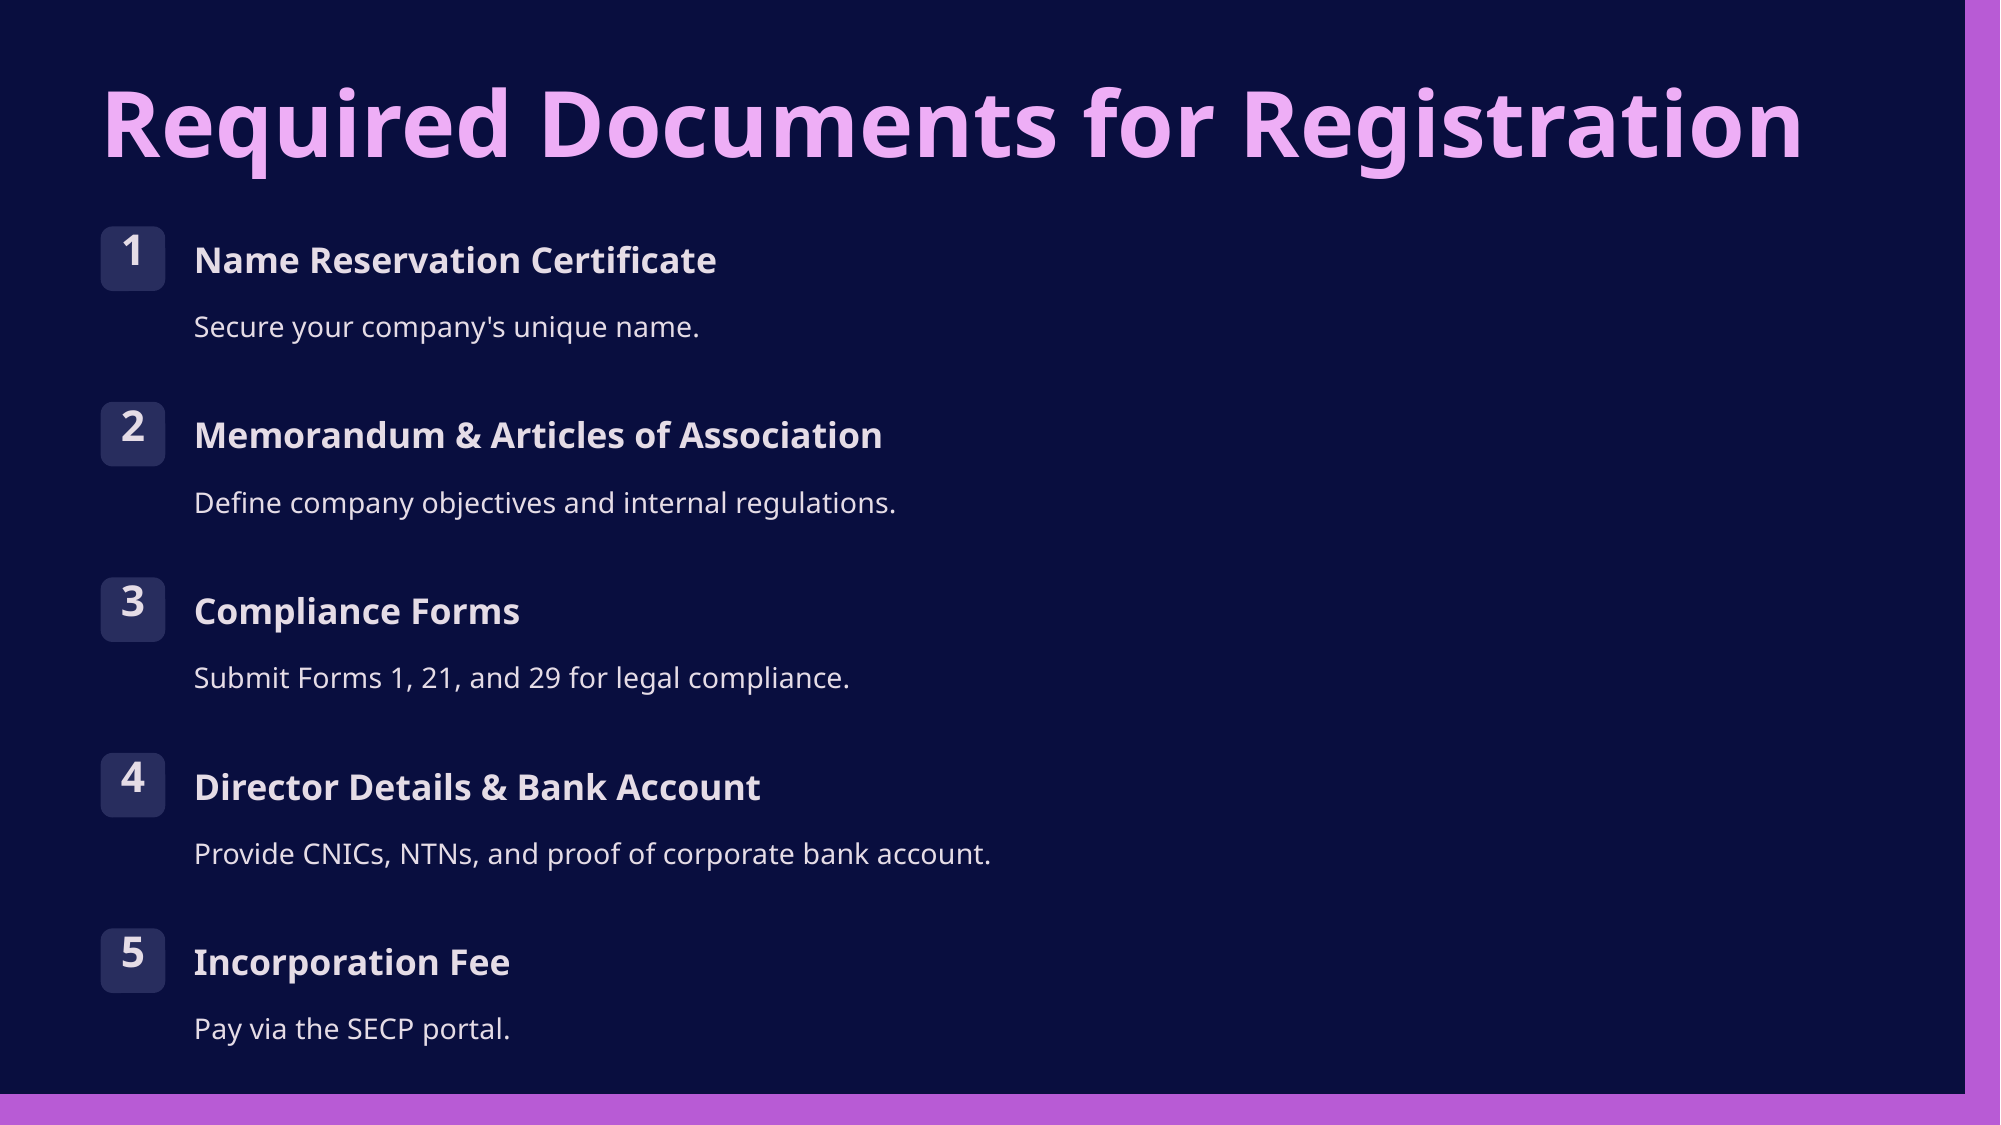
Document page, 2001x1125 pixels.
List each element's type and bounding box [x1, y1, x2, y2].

text_box [0, 0, 2000, 1125]
